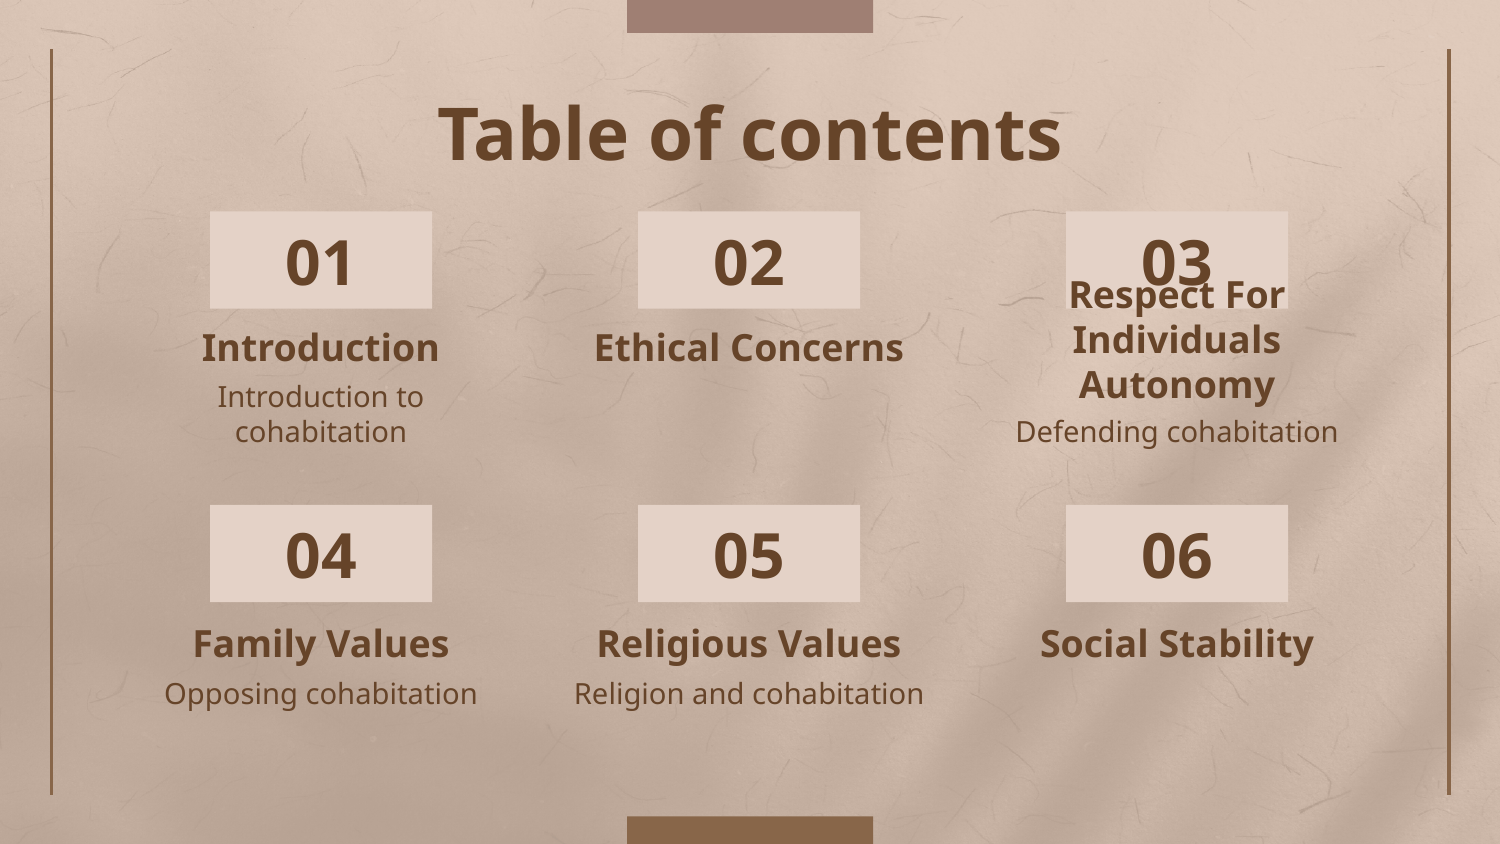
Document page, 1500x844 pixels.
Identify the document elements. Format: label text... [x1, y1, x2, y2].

title 05 [638, 504, 861, 600]
title 02 [638, 211, 861, 304]
subtitle Social Stability [973, 600, 1381, 680]
subtitle Religious Values [545, 600, 953, 680]
title 03 [1066, 211, 1289, 309]
subtitle Ethical Concerns [545, 304, 953, 384]
subtitle Respect For Individuals Autonomy [973, 341, 1381, 421]
subtitle Religion and cohabitation [545, 680, 953, 758]
subtitle Family Values [117, 600, 525, 680]
title 06 [1066, 504, 1289, 600]
subtitle Defending cohabitation [973, 421, 1381, 461]
subtitle Introduction [117, 304, 525, 363]
subtitle Introduction to cohabitation [117, 363, 525, 461]
picture [0, 0, 1500, 844]
subtitle Opposing cohabitation [117, 680, 525, 758]
title 01 [210, 211, 433, 309]
title Table of contents [118, 72, 1382, 167]
title 04 [210, 504, 433, 600]
